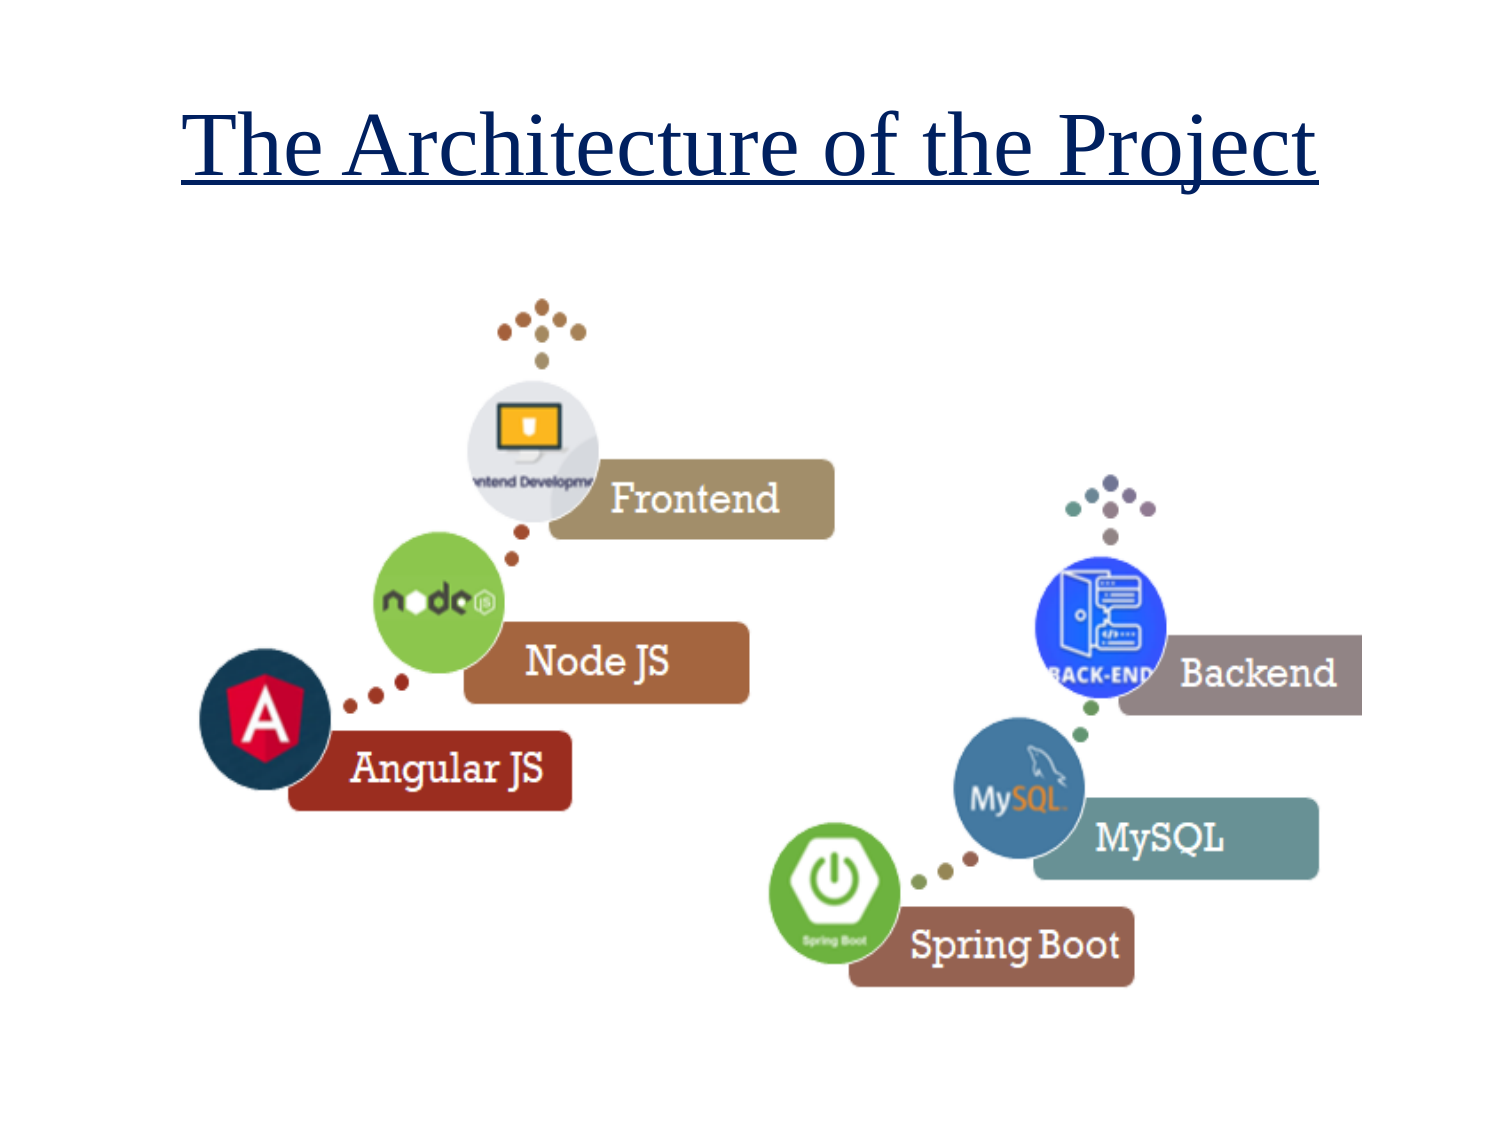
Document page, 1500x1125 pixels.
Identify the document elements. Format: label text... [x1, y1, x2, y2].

title The Architecture of the Project [75, 45, 1425, 233]
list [159, 255, 1362, 1083]
